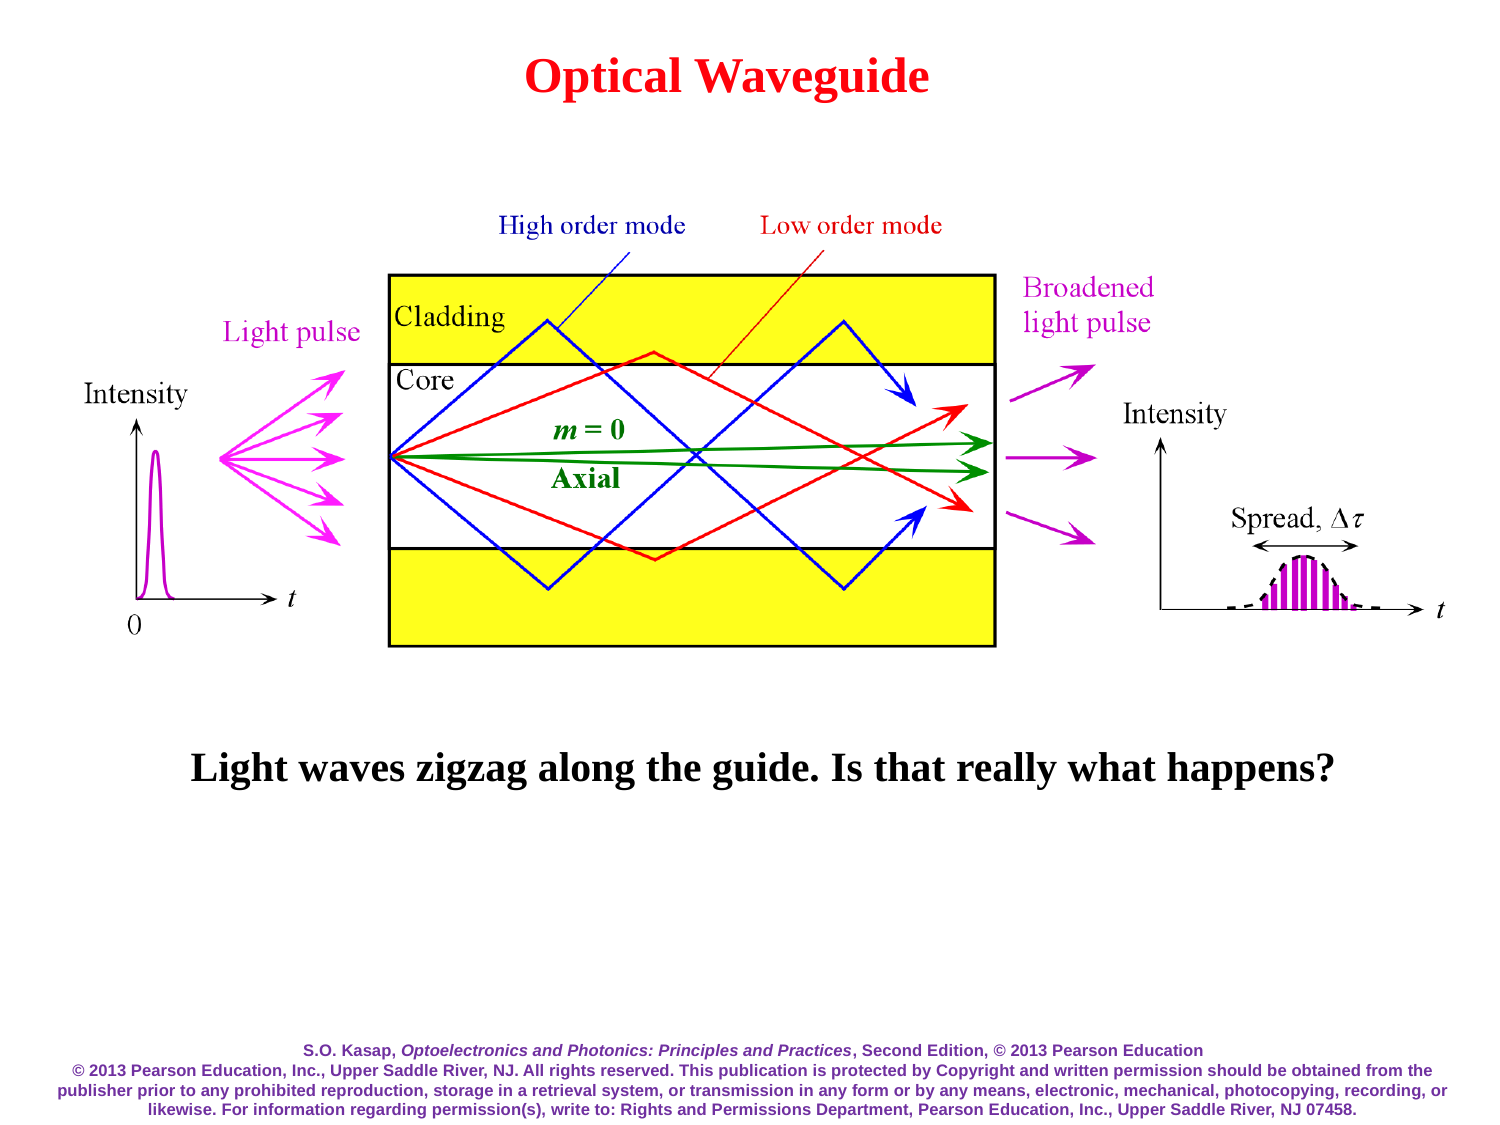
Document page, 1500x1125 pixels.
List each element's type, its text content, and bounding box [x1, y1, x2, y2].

text_box Light waves zigzag along the guide. Is that really what happens? [120, 732, 1408, 798]
text_box Optical Waveguide [239, 35, 1215, 110]
picture [82, 208, 1446, 648]
